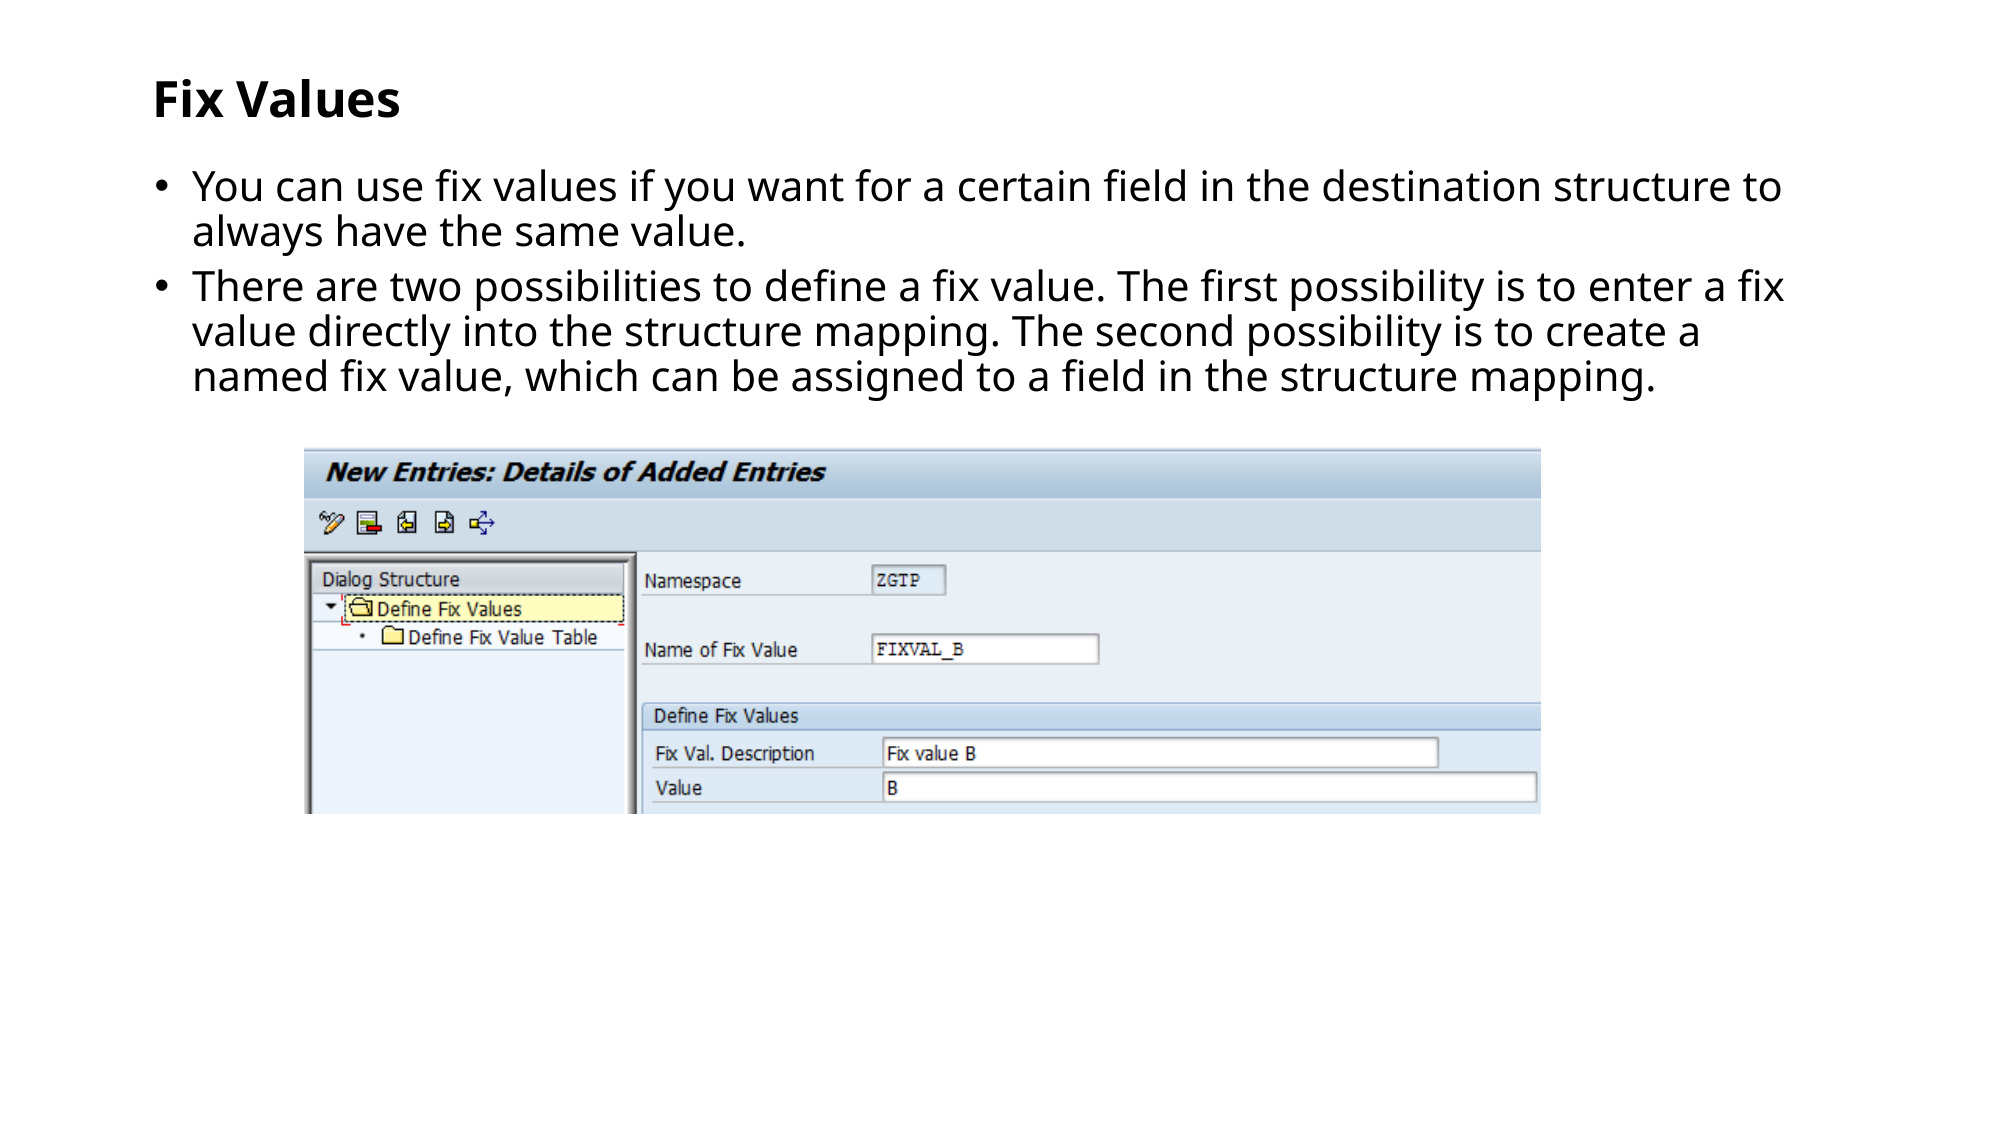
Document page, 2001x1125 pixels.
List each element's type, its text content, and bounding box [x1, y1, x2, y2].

title Fix Values [137, 59, 1863, 143]
picture [304, 447, 1541, 814]
list You can use fix values if you want for a certain field in the destination structure to always have the same value. There are two possibilities to define a fix value. The first possibility is to enter a fix value directly into the structure mapping. The second possibility is to create a named fix value, which can be assigned to a field in the structure mapping. [64, 157, 1863, 1014]
